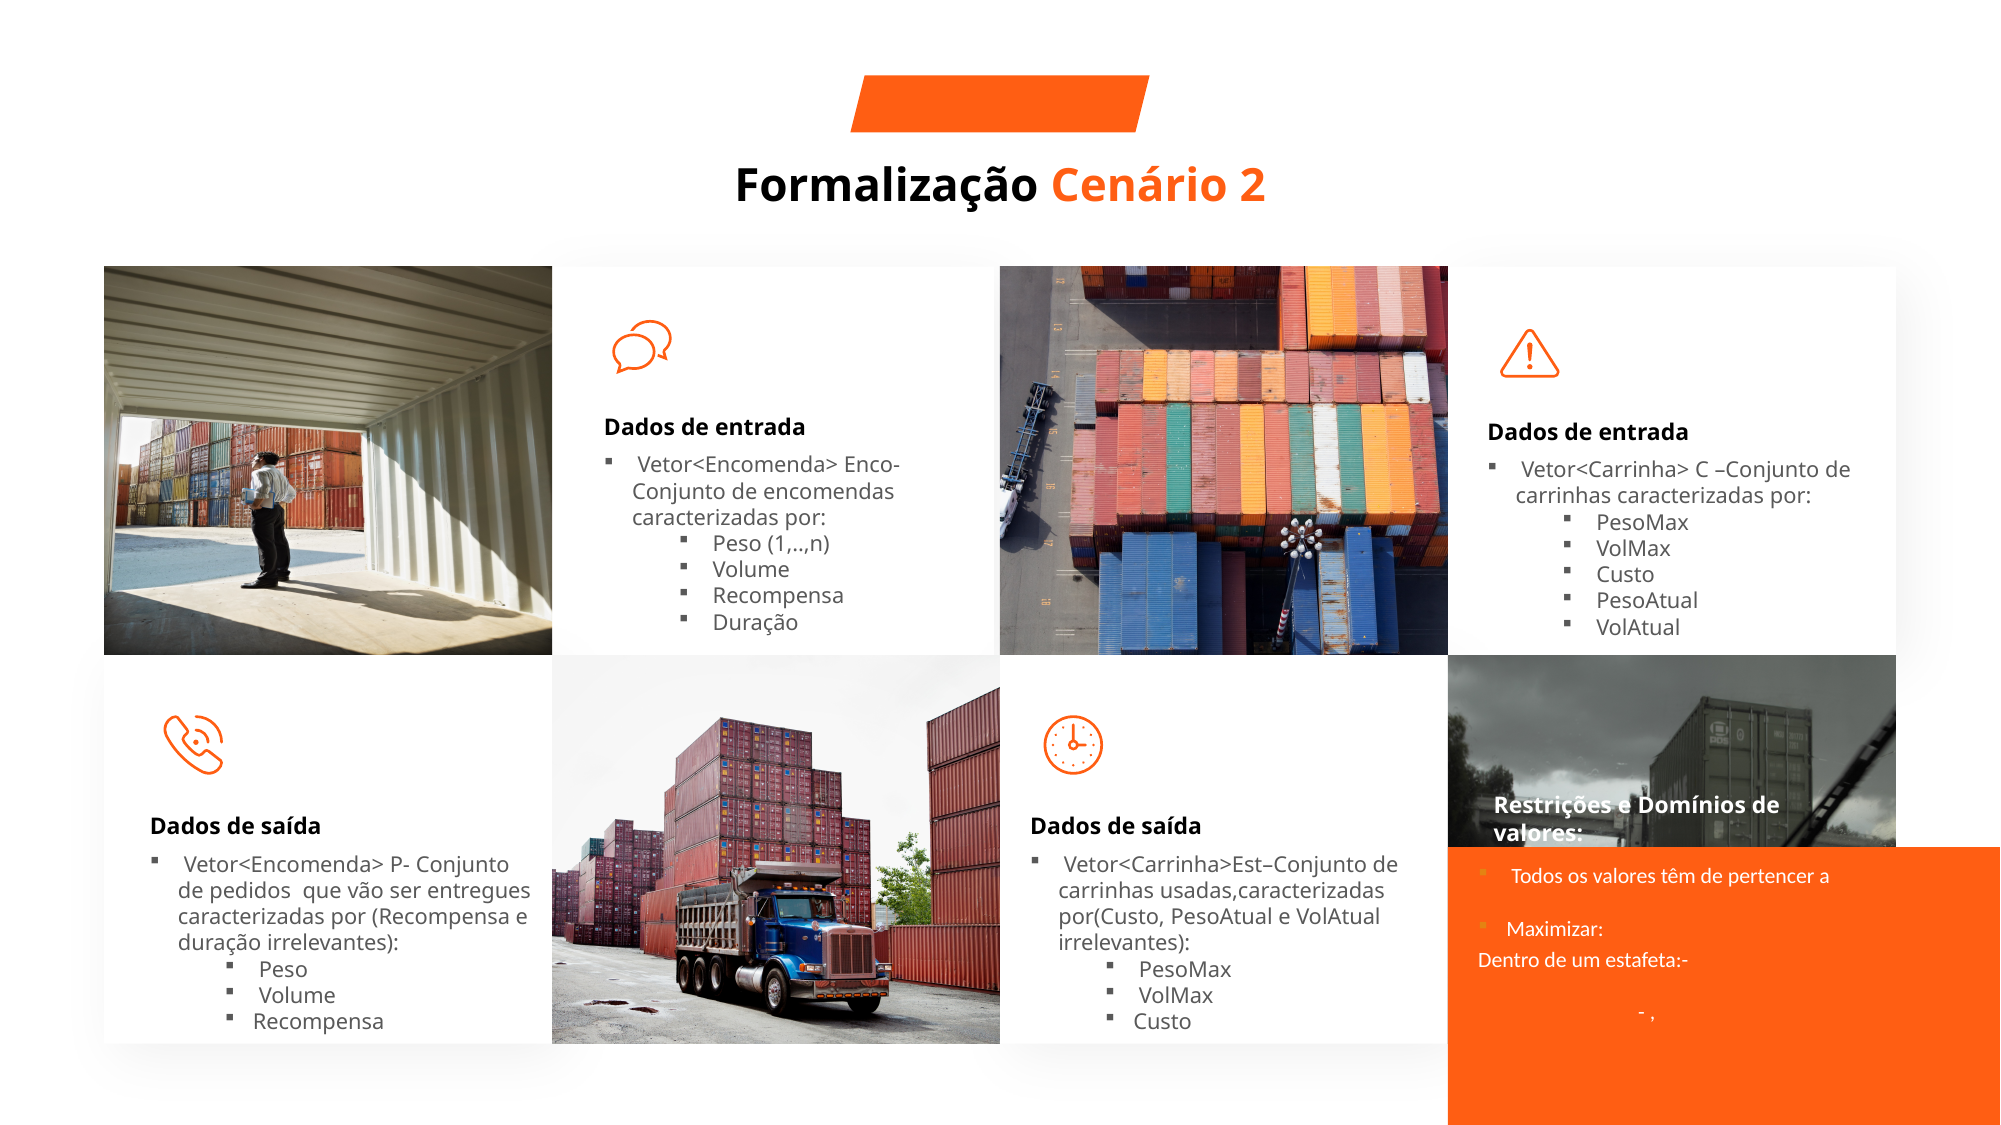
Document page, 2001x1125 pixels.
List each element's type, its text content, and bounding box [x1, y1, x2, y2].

text_box [553, 266, 995, 655]
text_box [1043, 715, 1104, 775]
text_box [1448, 266, 1897, 656]
text_box [103, 654, 553, 1045]
text_box [630, 319, 672, 361]
text_box [612, 333, 656, 375]
text_box [1500, 328, 1560, 378]
text_box [163, 715, 223, 775]
text_box [999, 656, 1447, 1045]
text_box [1472, 409, 1890, 650]
text_box [1447, 846, 2000, 1125]
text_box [1015, 804, 1433, 1044]
picture [104, 266, 1896, 1044]
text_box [135, 804, 553, 1044]
text_box Formalização Cenário 2 [612, 147, 1388, 218]
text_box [850, 75, 1150, 133]
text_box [589, 404, 999, 645]
